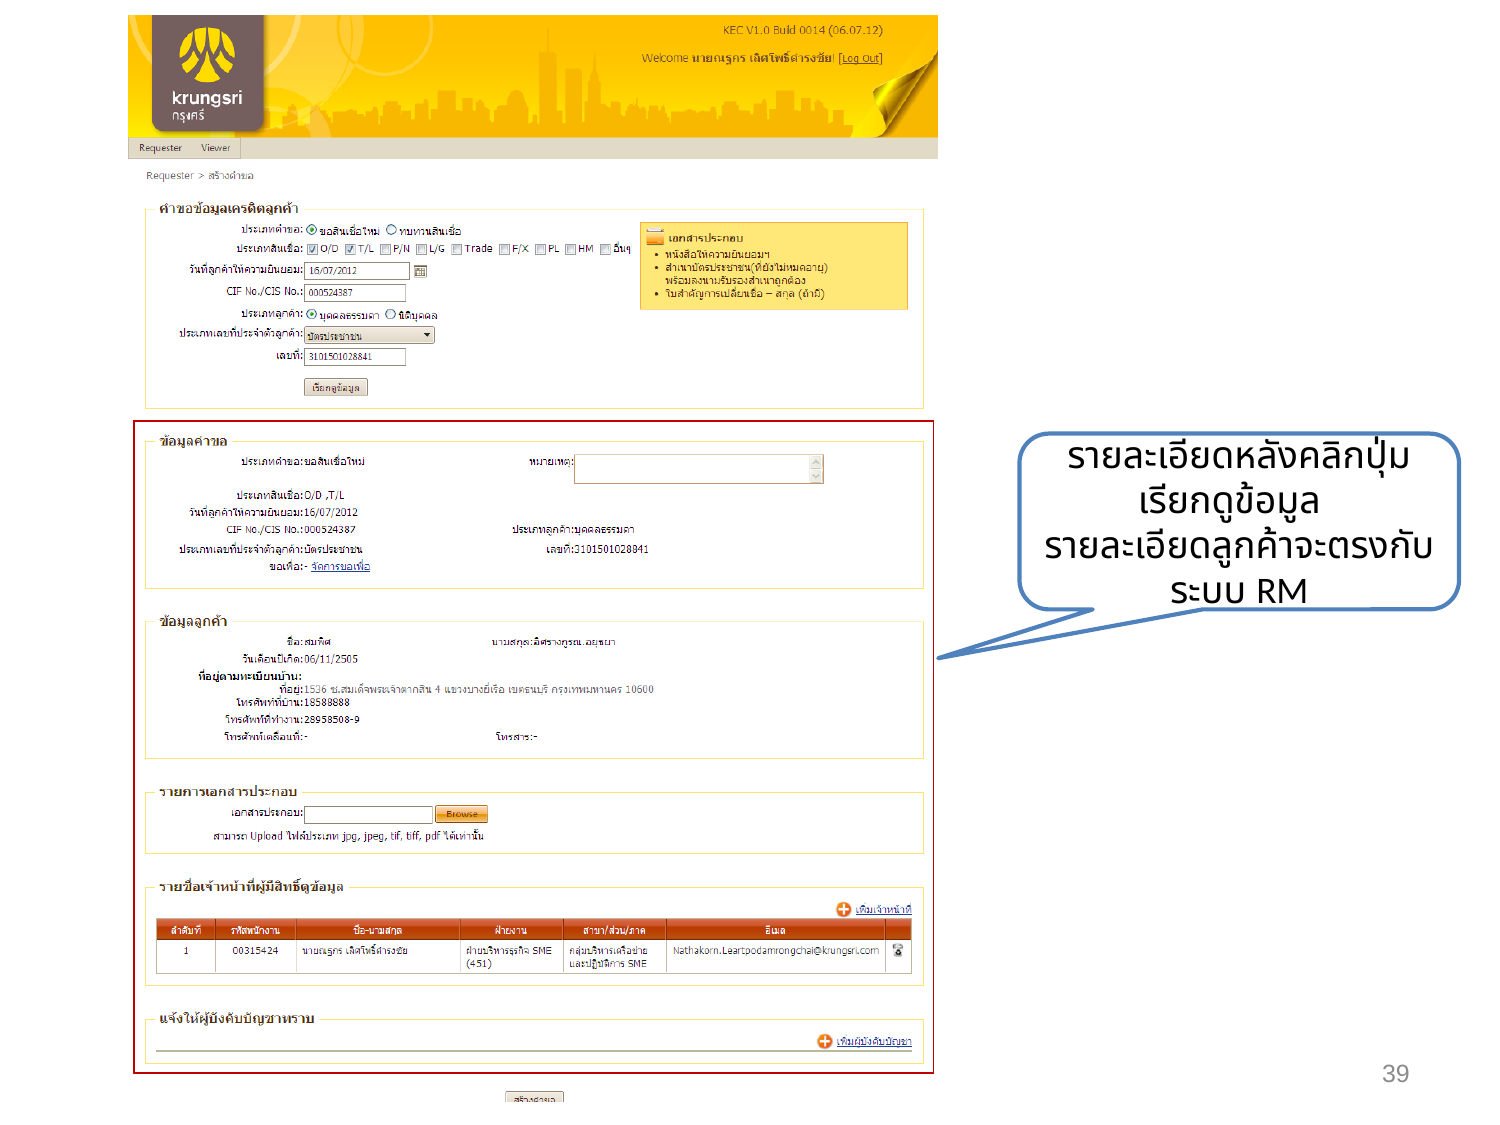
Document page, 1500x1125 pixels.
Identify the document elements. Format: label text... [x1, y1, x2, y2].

text_box รายละเอียดหลังคลิกปุ่มเรียกดูข้อมูล รายละเอียดลูกค้าจะตรงกับ ระบบ RM [942, 431, 1462, 660]
slide_number 39 [1074, 1042, 1425, 1103]
picture [128, 15, 938, 1102]
